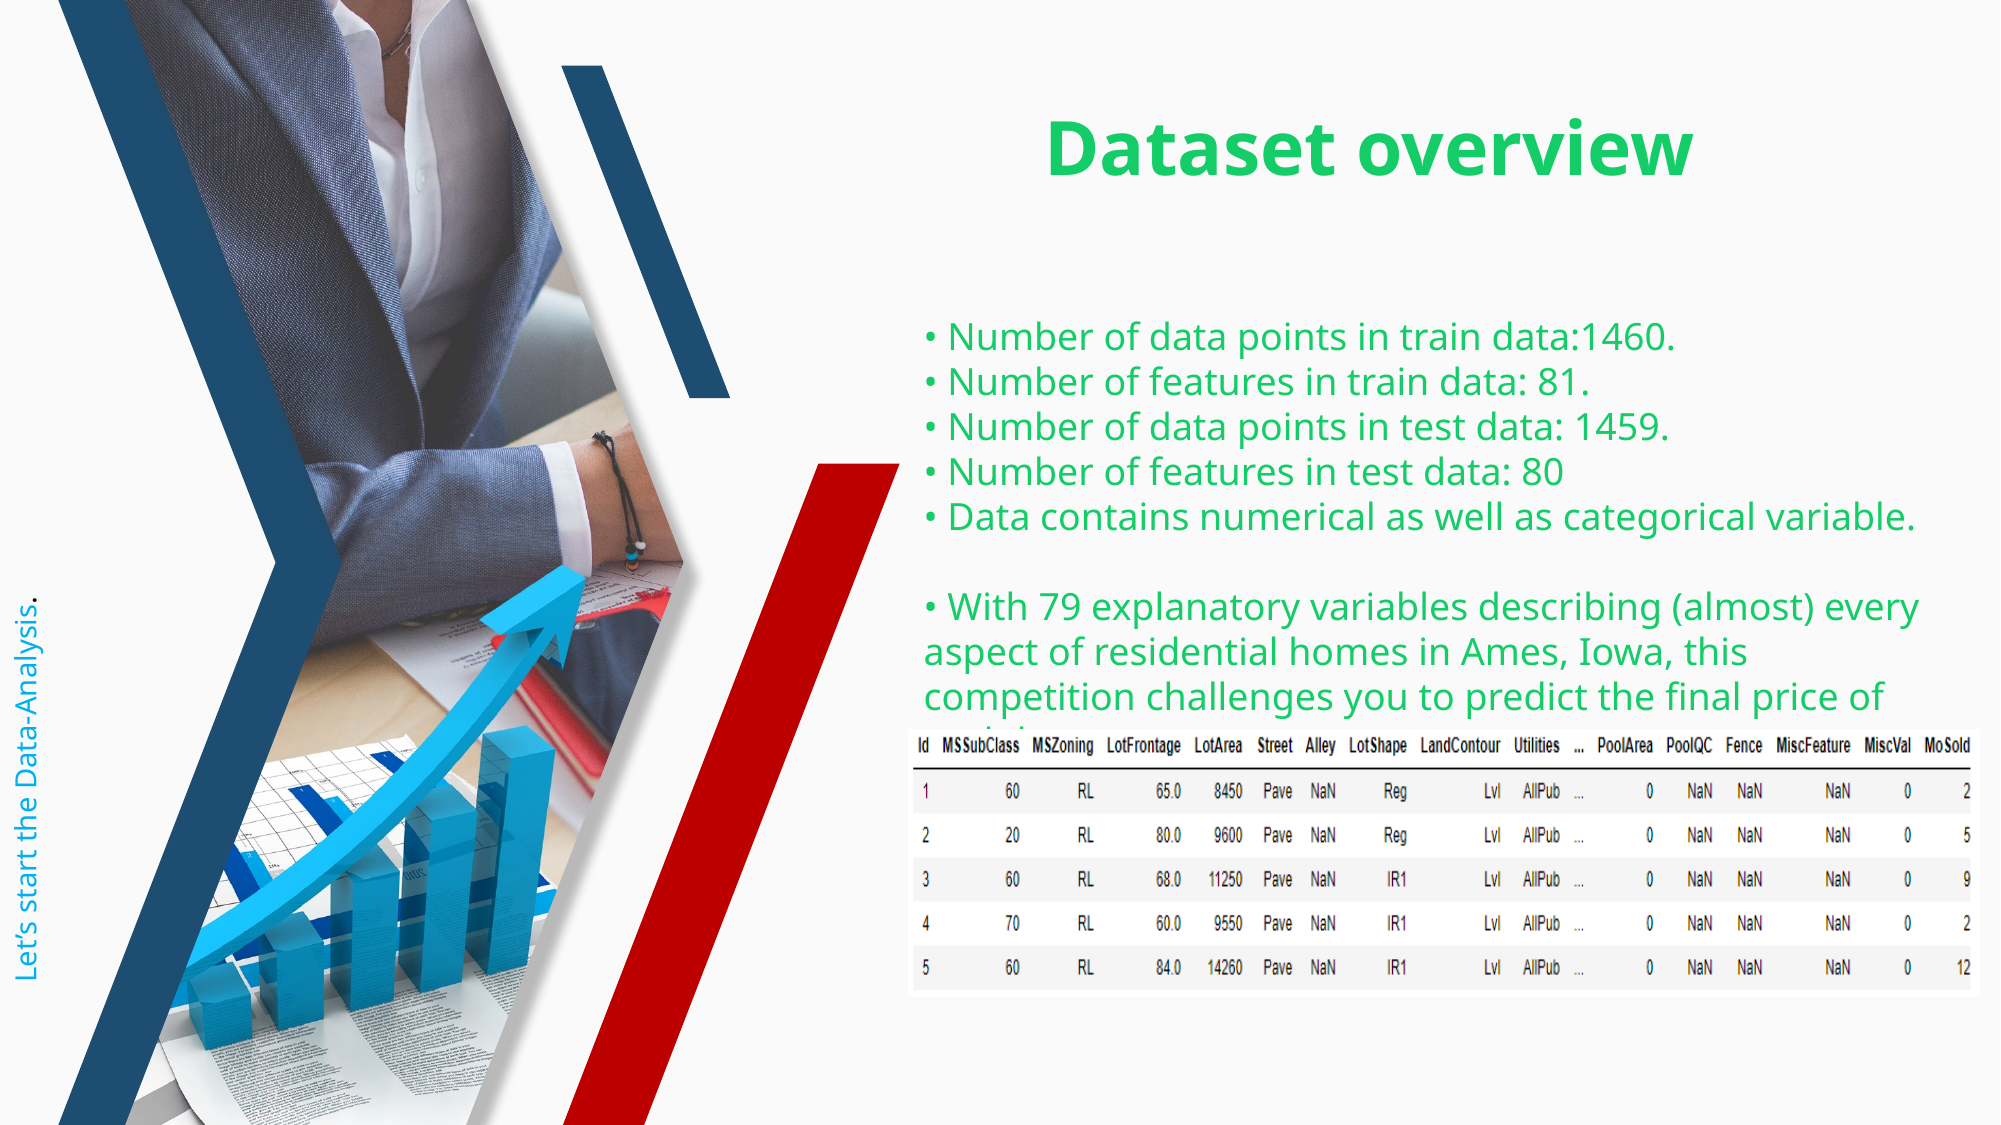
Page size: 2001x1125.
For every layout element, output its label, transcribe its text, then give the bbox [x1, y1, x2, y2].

text_box Let’s start the Data-Analysis. [0, 128, 85, 998]
text_box Dataset overview [739, 93, 2000, 199]
text_box • Number of data points in train data:1460. • Number of features in train data: 81. • Number of data points in test data: 1459. • Number of features in test data: 80 • Data contains numerical as well as categorical variable. • With 79 explanatory variables describing (almost) every aspect of residential homes in Ames, Iowa, this competition challenges you to predict the final price of each home [908, 305, 1970, 729]
picture [125, 0, 684, 966]
picture [125, 873, 548, 1125]
picture [908, 729, 1980, 998]
